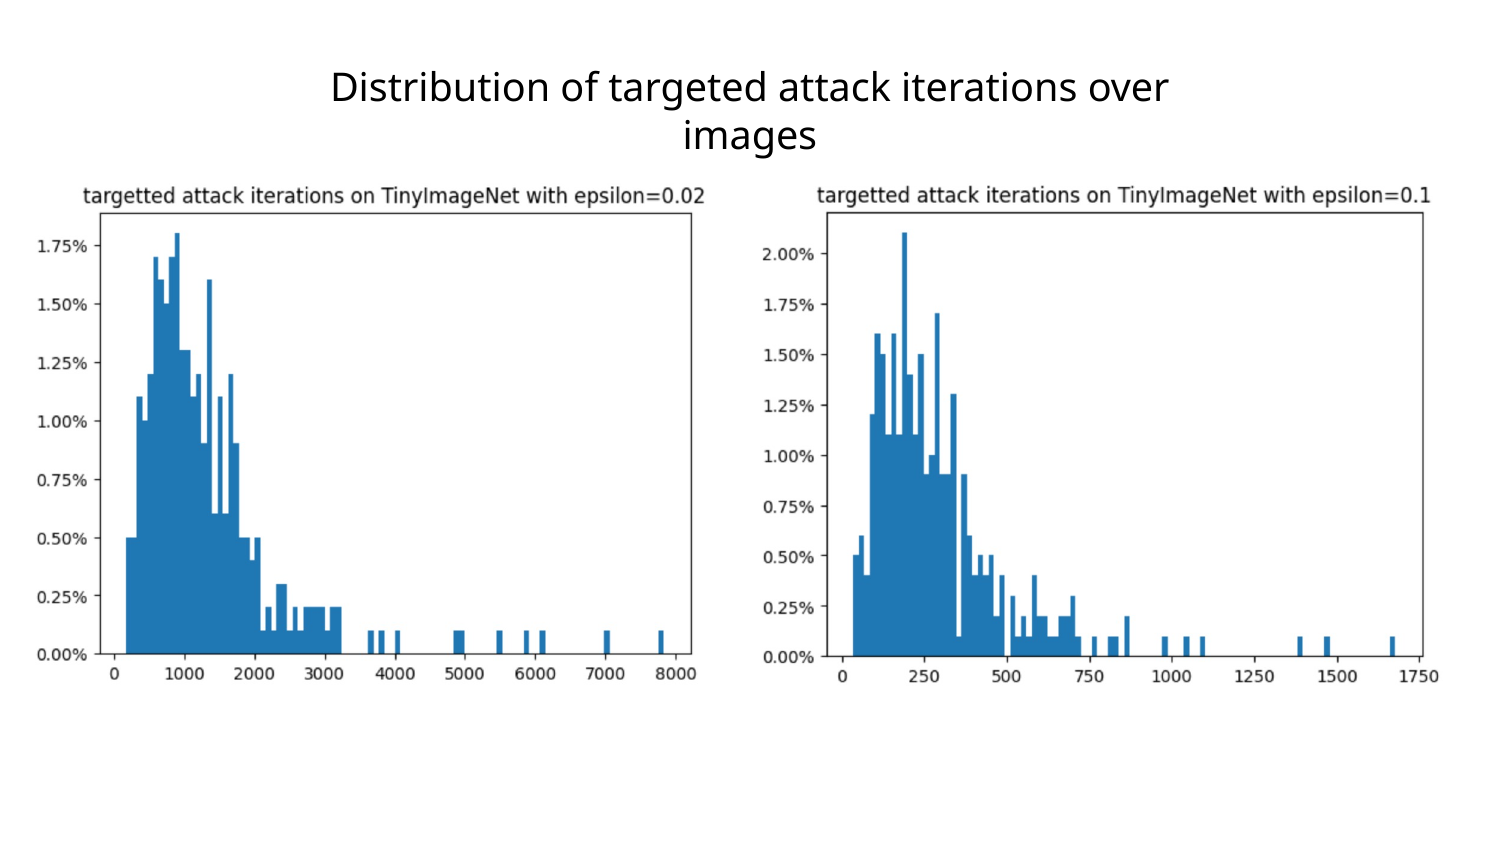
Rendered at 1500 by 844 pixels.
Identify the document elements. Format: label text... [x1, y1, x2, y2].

picture [16, 171, 1469, 700]
text_box Distribution of targeted attack iterations over images [263, 47, 1236, 172]
